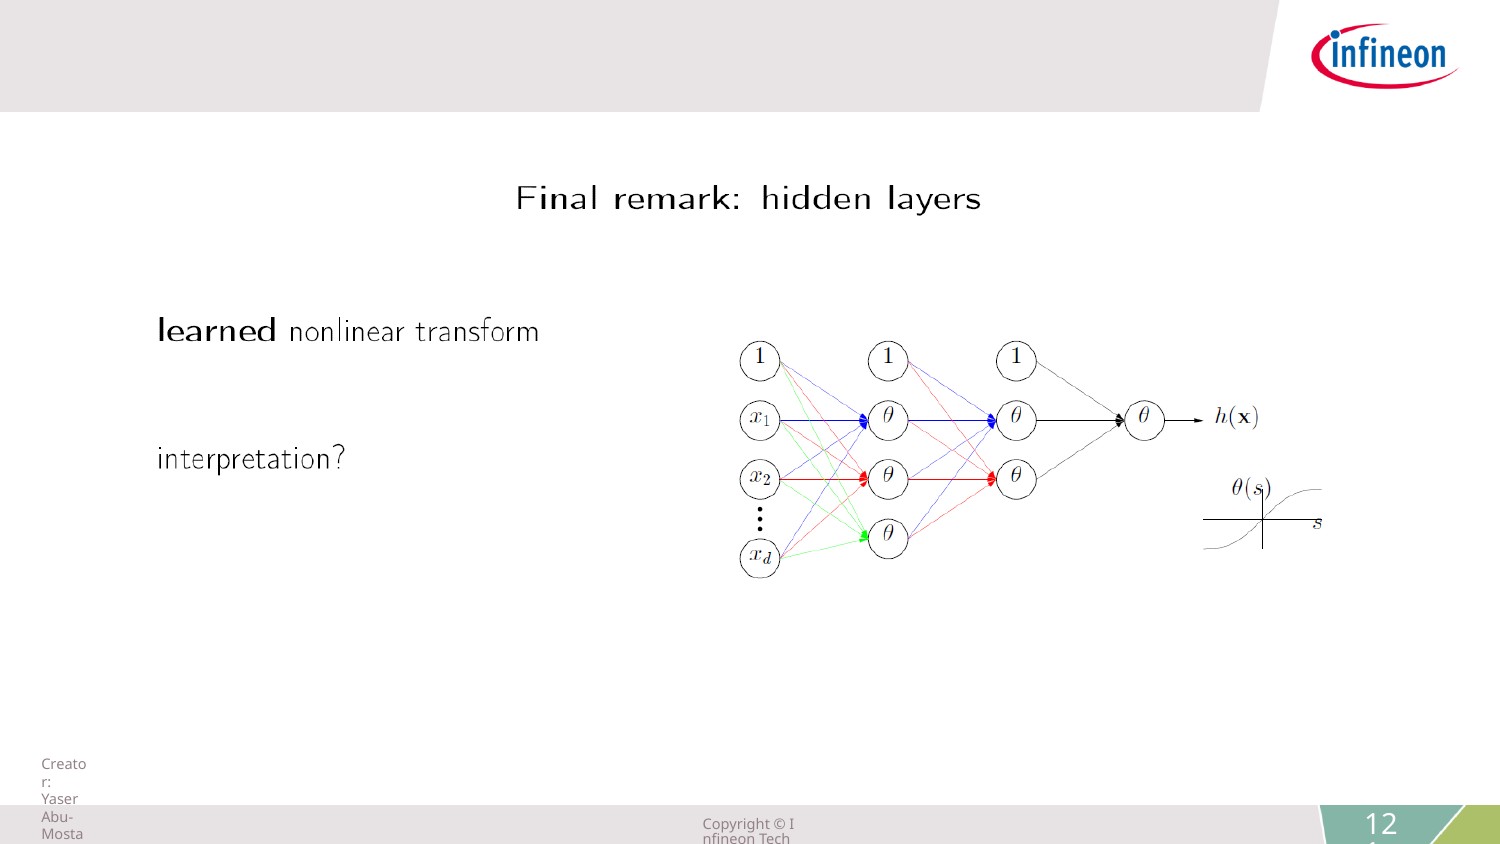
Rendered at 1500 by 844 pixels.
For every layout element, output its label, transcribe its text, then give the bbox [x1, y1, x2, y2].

footer Copyright © Infineon Technologies AG 2018. All rights reserved. [702, 806, 798, 844]
picture [0, 0, 1500, 112]
picture [0, 805, 1500, 844]
picture [111, 149, 1384, 741]
slide_number 121 [1364, 806, 1412, 844]
slide_number Creator: Yaser Abu-Mostafa - LFD Le ture 9 [41, 806, 89, 844]
